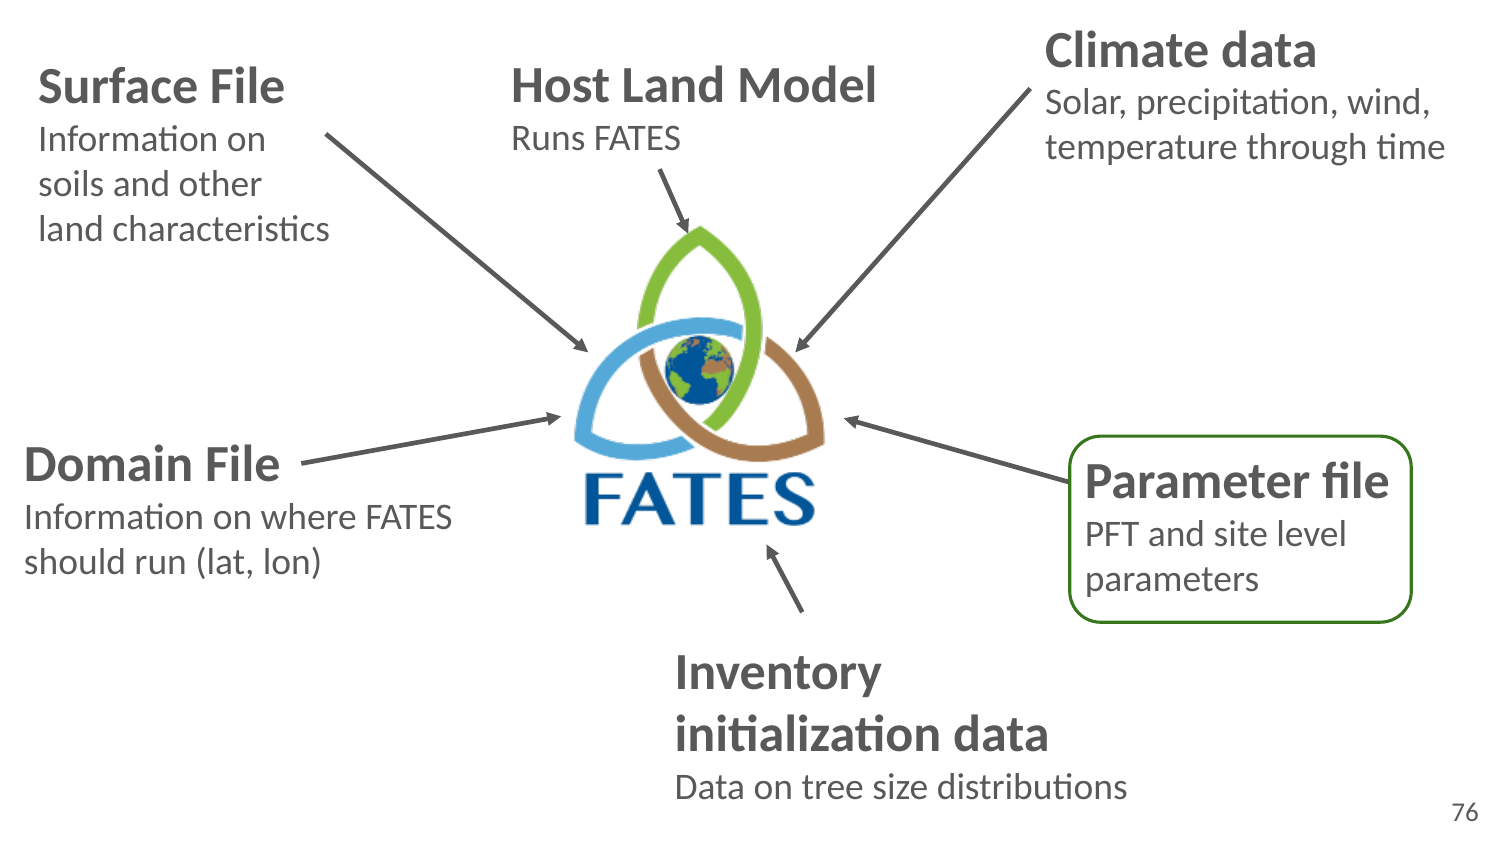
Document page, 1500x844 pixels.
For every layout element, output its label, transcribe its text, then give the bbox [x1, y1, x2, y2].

slide_number 76 [1403, 779, 1494, 844]
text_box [794, 88, 1031, 353]
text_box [659, 168, 689, 234]
text_box Host Land Model Runs FATES [496, 35, 907, 213]
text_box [843, 417, 1070, 483]
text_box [325, 133, 589, 353]
text_box Surface File Information on soils and other land characteristics [23, 35, 347, 317]
text_box Climate data Solar, precipitation, wind, temperature through time [1030, 0, 1492, 177]
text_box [301, 416, 562, 464]
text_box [766, 544, 803, 613]
picture [562, 217, 840, 535]
text_box Parameter file PFT and site level parameters [1075, 431, 1481, 609]
text_box [1069, 436, 1412, 623]
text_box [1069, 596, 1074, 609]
text_box Inventory initialization data Data on tree size distributions [659, 622, 1166, 800]
text_box Domain File Information on where FATES should run (lat, lon) [8, 414, 471, 592]
